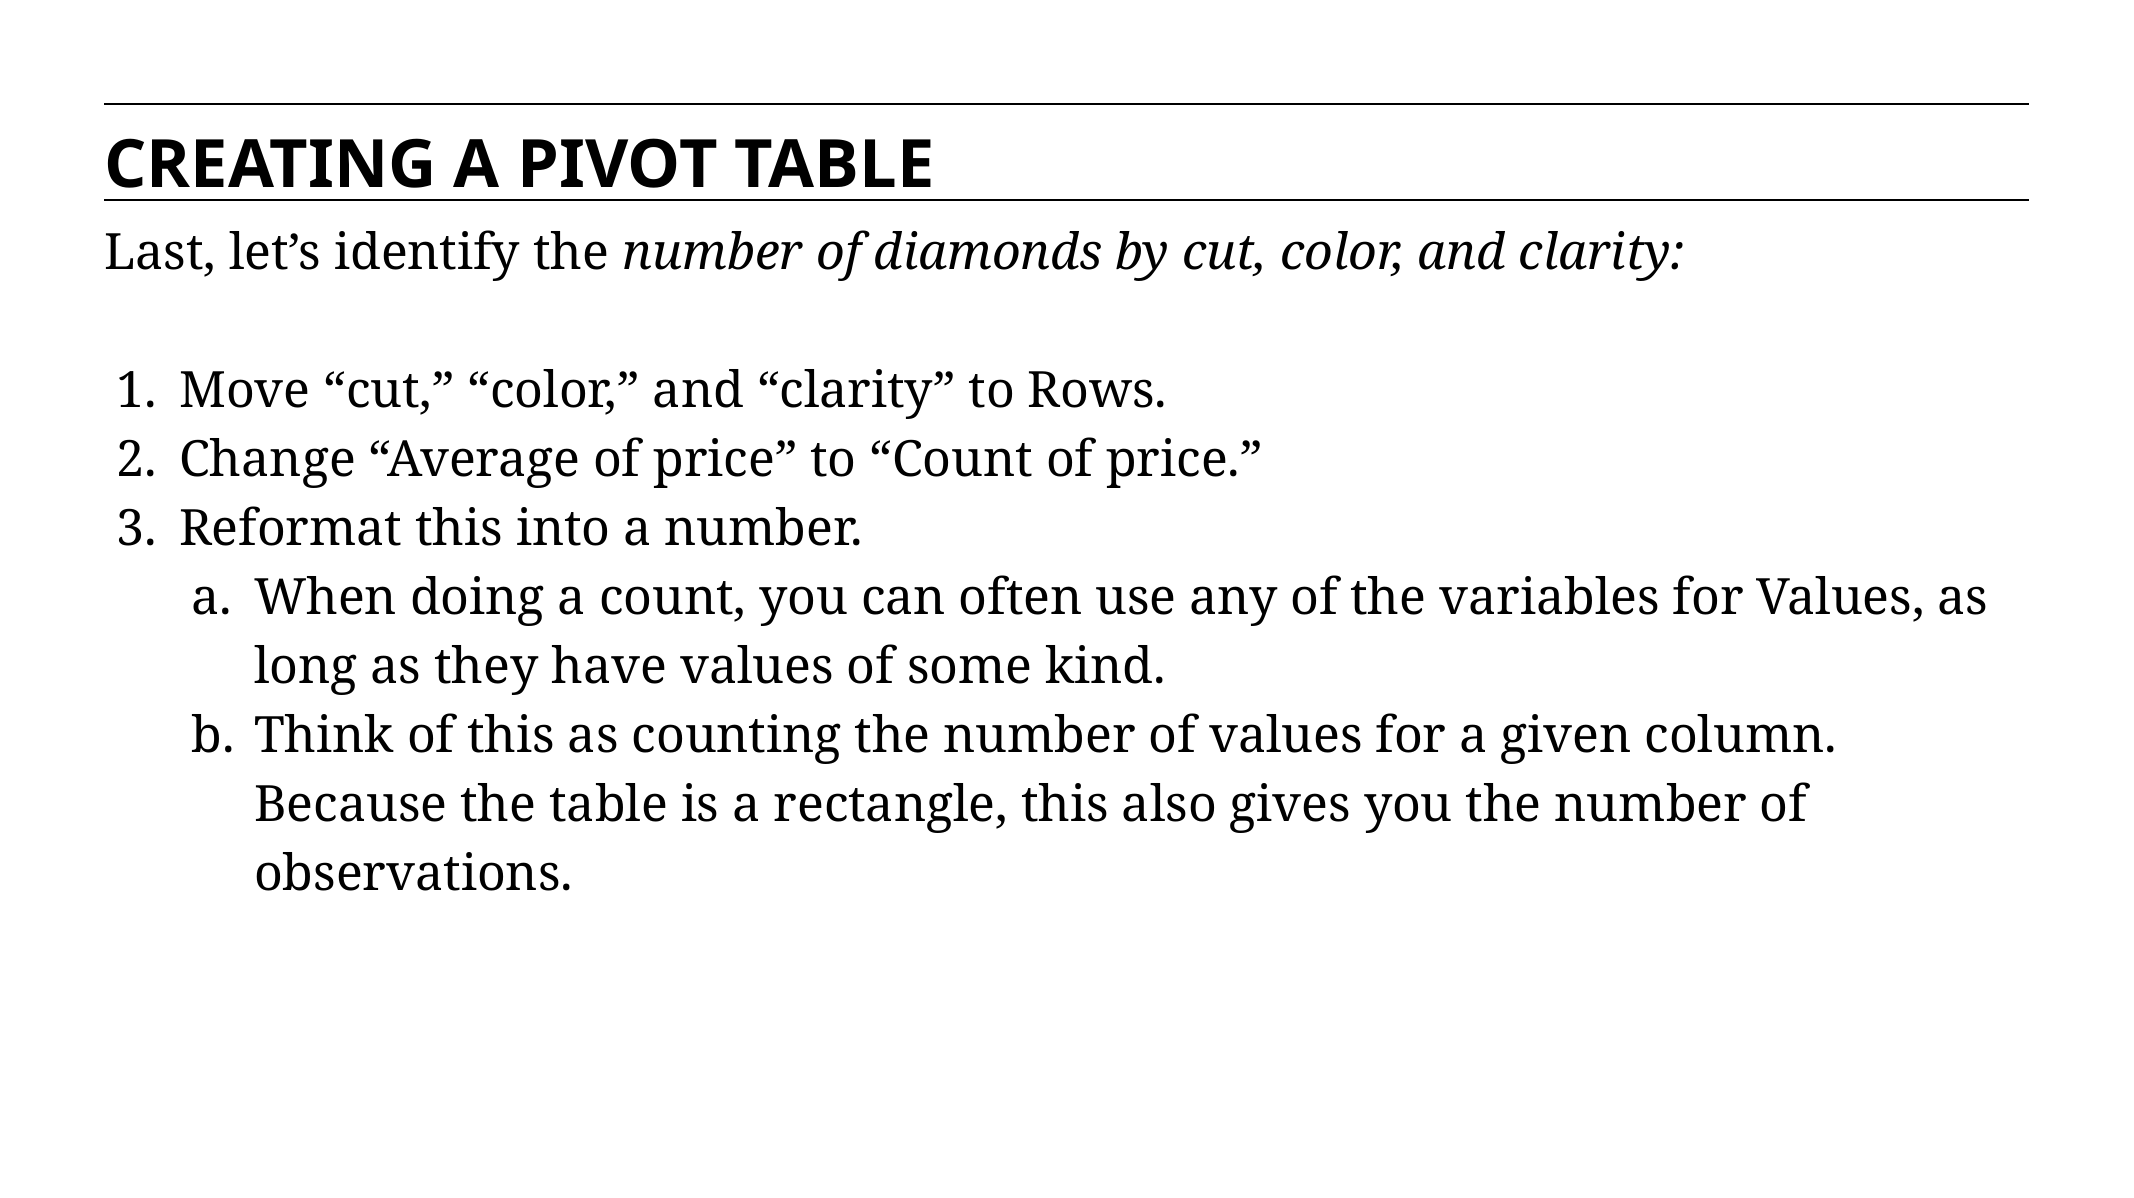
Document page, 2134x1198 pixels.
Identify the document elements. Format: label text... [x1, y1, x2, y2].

list Last, let’s identify the number of diamonds by cut, color, and clarity: Move “cut,” “color,” and “clarity” to Rows. Change “Average of price” to “Count of price.” Reformat this into a number. When doing a count, you can often use any of the variables for Values, as long as they have values of some kind. Think of this as counting the number of values for a given column. Because the table is a rectangle, this also gives you the number of observations. [104, 210, 2030, 836]
text_box CREATING A PIVOT TABLE [104, 120, 1685, 192]
